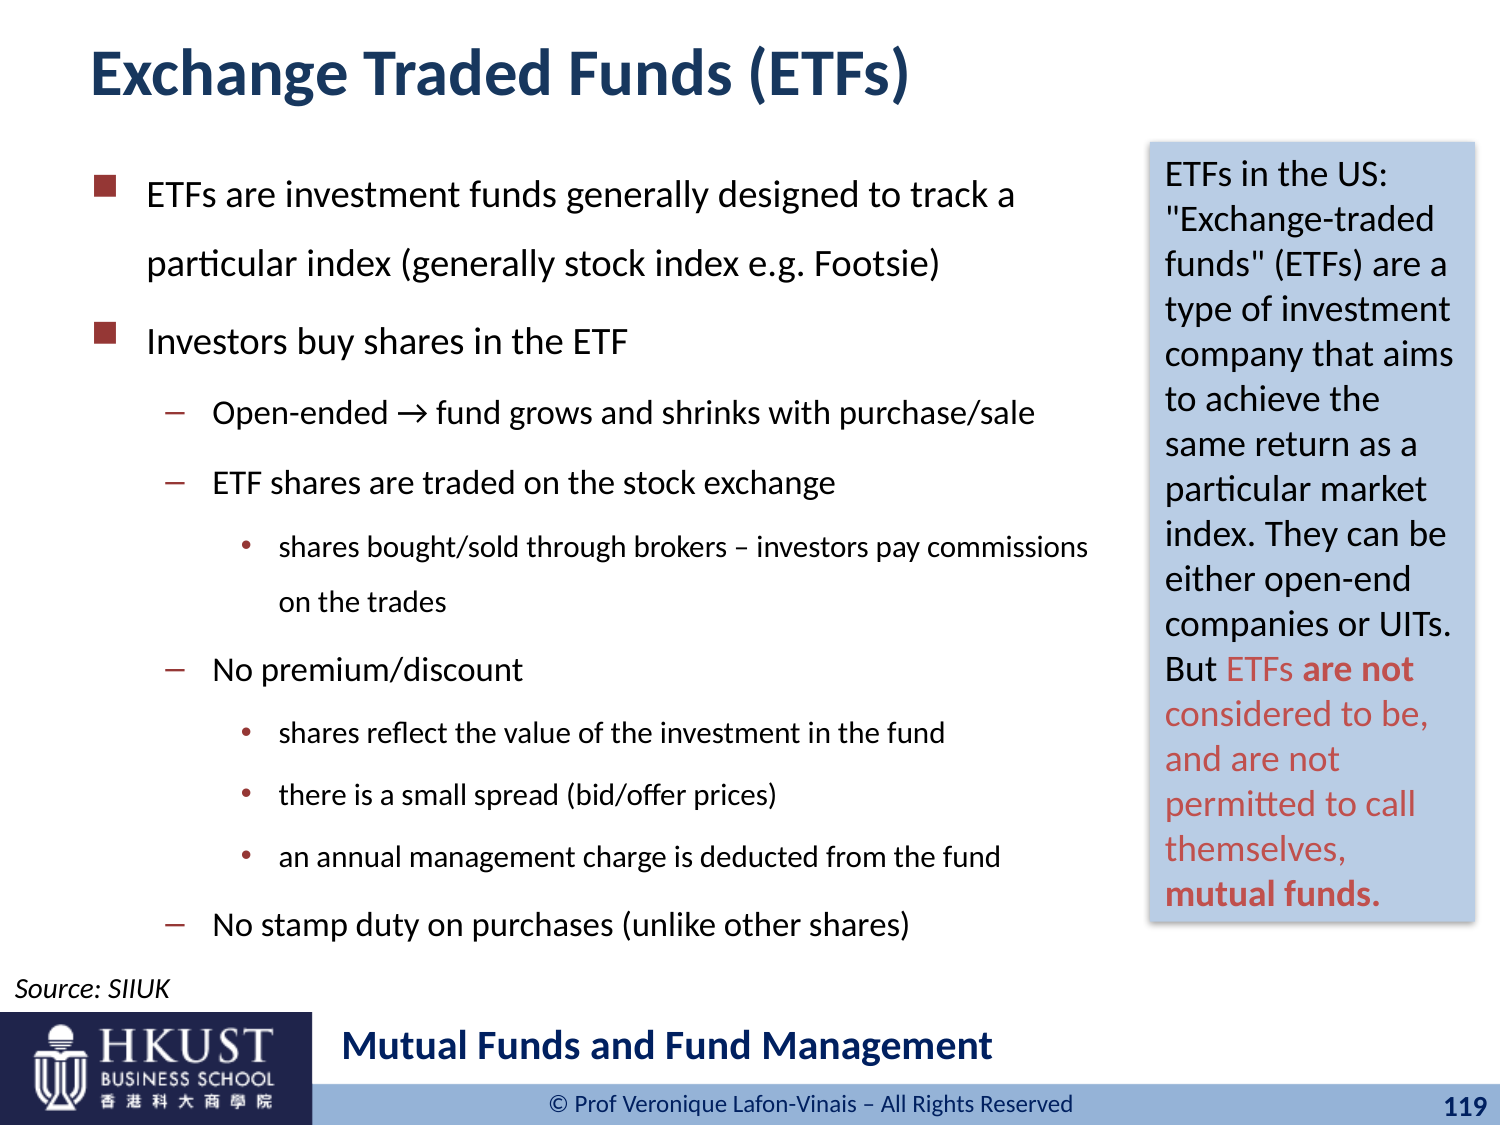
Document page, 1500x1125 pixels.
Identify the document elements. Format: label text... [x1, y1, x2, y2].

list ETFs are investment funds generally designed to track a particular index (generally stock index e.g. Footsie) Investors buy shares in the ETF Open-ended → fund grows and shrinks with purchase/sale ETF shares are traded on the stock exchange shares bought/sold through brokers – investors pay commissions on the trades No premium/discount shares reflect the value of the investment in the fund there is a small spread (bid/offer prices) an annual management charge is deducted from the fund No stamp duty on purchases (unlike other shares) [74, 137, 1126, 963]
title Exchange Traded Funds (ETFs) [74, 24, 1426, 113]
text_box ETFs in the US: "Exchange-traded funds" (ETFs) are a type of investment company that aims to achieve the same return as a particular market index. They can be either open-end companies or UITs. But ETFs are not considered to be, and are not permitted to call themselves, mutual funds. [1149, 141, 1476, 922]
slide_number 119 [1351, 1080, 1500, 1125]
text_box Source: SIIUK [0, 962, 188, 1013]
picture [0, 1012, 1500, 1125]
footer Mutual Funds and Fund Management [326, 1007, 1500, 1078]
